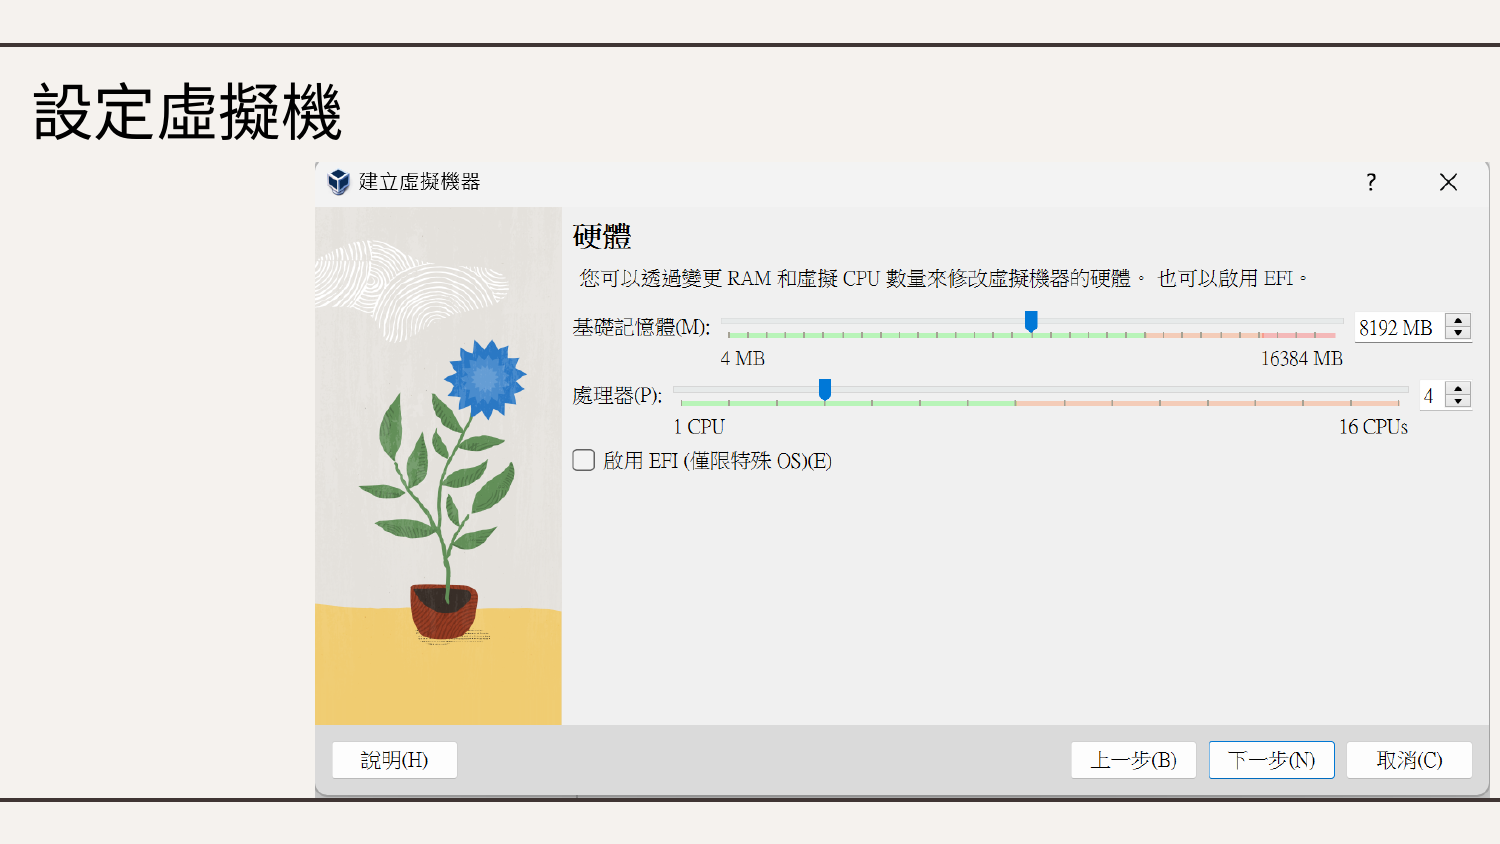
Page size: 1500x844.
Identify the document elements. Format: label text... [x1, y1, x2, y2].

title 設定虛擬機 [16, 57, 605, 152]
picture [314, 162, 1490, 798]
